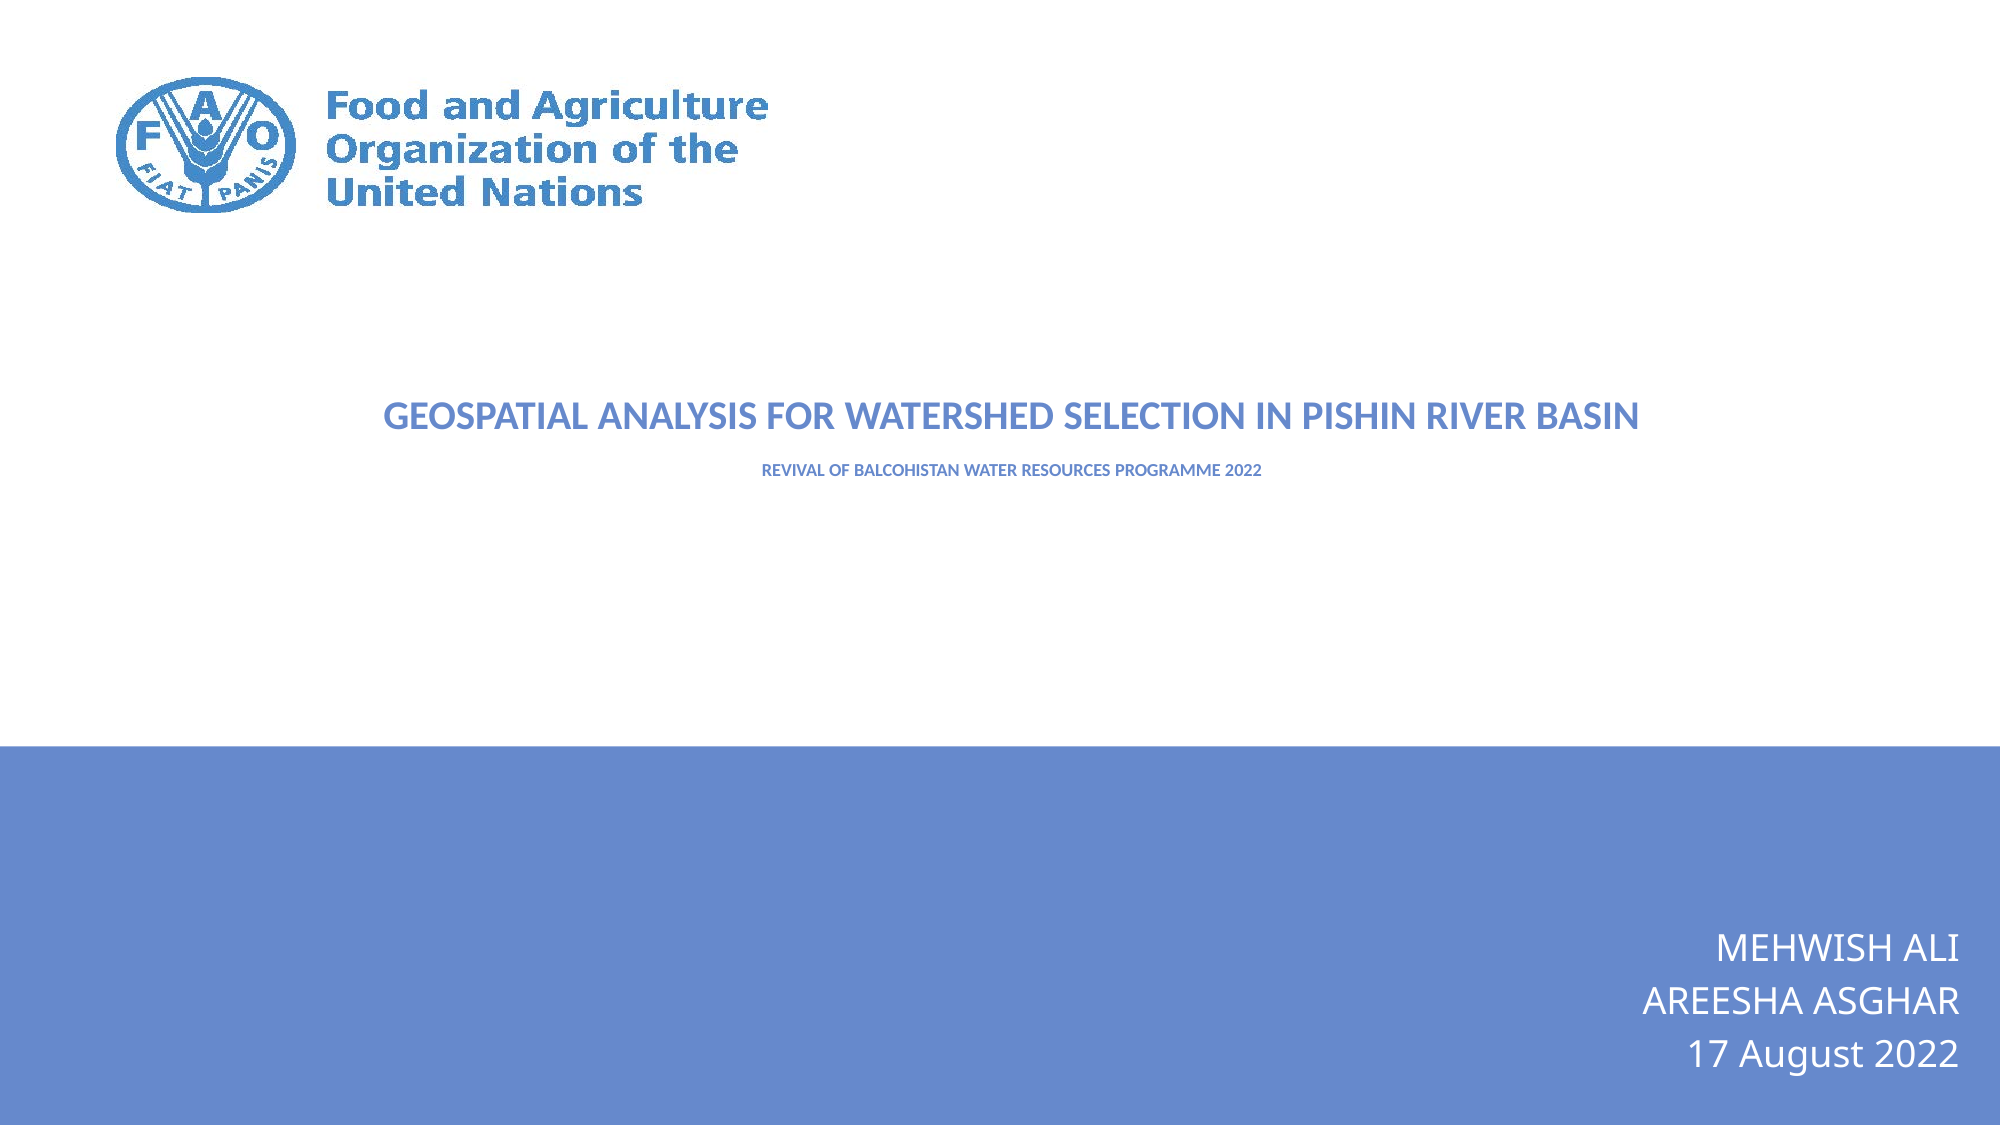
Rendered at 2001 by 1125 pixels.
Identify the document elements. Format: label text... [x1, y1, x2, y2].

subtitle MEHWISH ALI AREESHA ASGHAR 17 August 2022 [725, 912, 1975, 1100]
picture [116, 77, 768, 213]
title GEOSPATIAL ANALYSIS FOR WATERSHED SELECTION IN PISHIN RIVER BASIN REVIVAL OF BALCOHISTAN WATER RESOURCES PROGRAMME 2022 [337, 324, 1688, 500]
